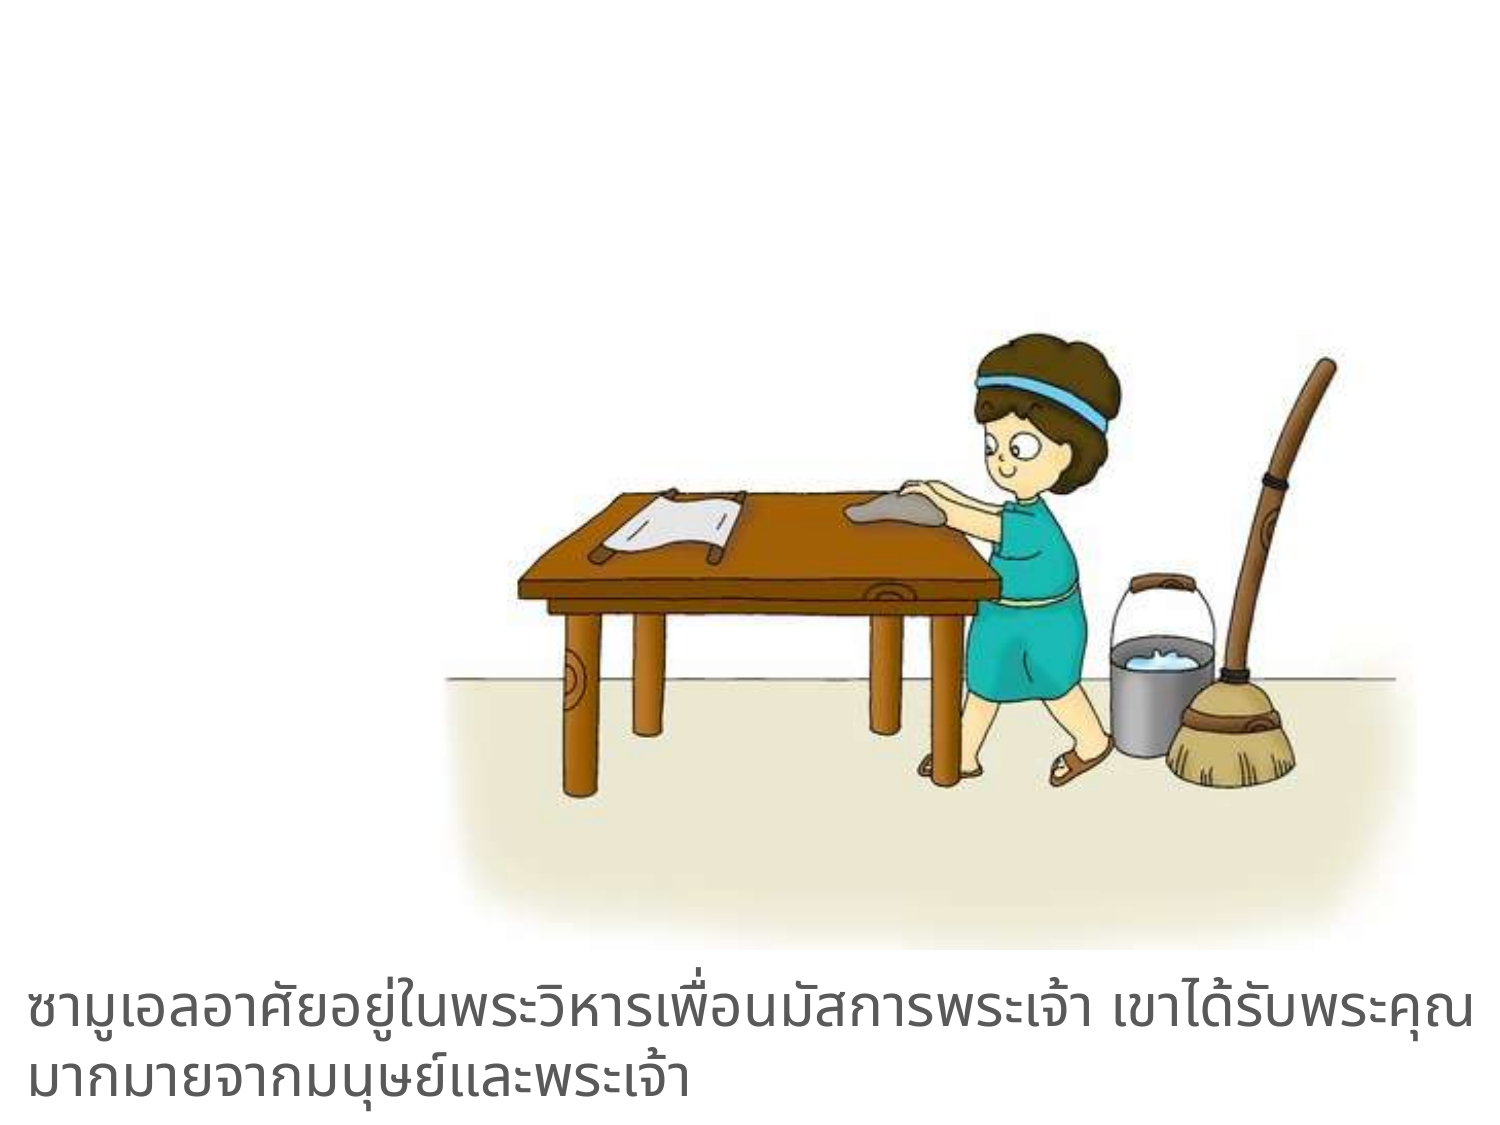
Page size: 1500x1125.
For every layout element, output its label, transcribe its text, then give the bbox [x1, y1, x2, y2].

picture [80, 1, 1418, 950]
text_box ซามูเอลอาศัยอยู่ในพระวิหารเพื่อนมัสการพระเจ้า เขาได้รับพระคุณมากมายจากมนุษย์และพระเจ้า [11, 961, 1498, 1116]
